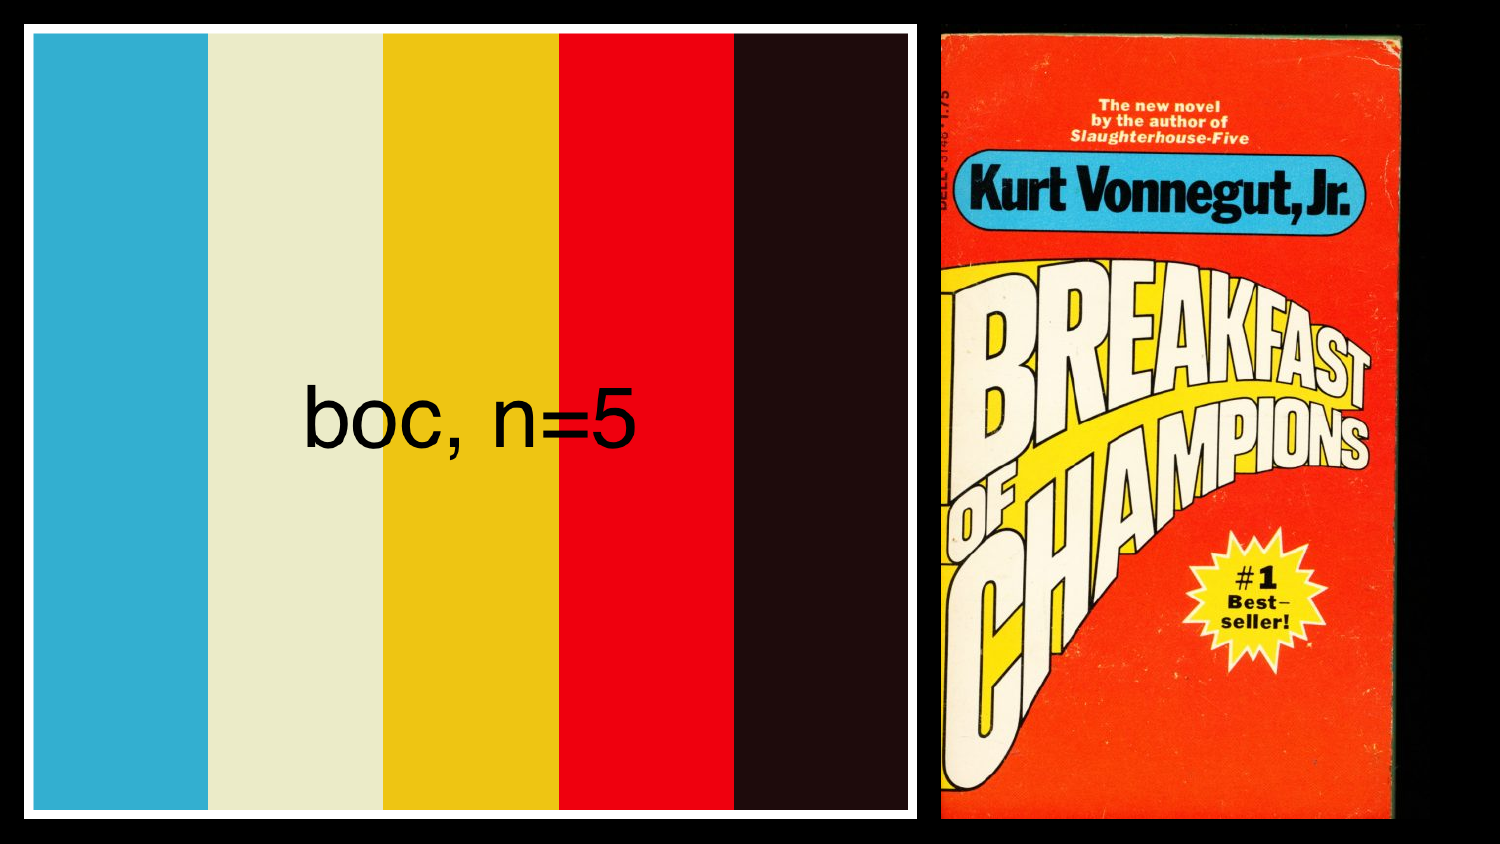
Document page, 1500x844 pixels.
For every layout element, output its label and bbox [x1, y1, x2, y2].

picture [24, 24, 917, 819]
picture [940, 24, 1430, 819]
